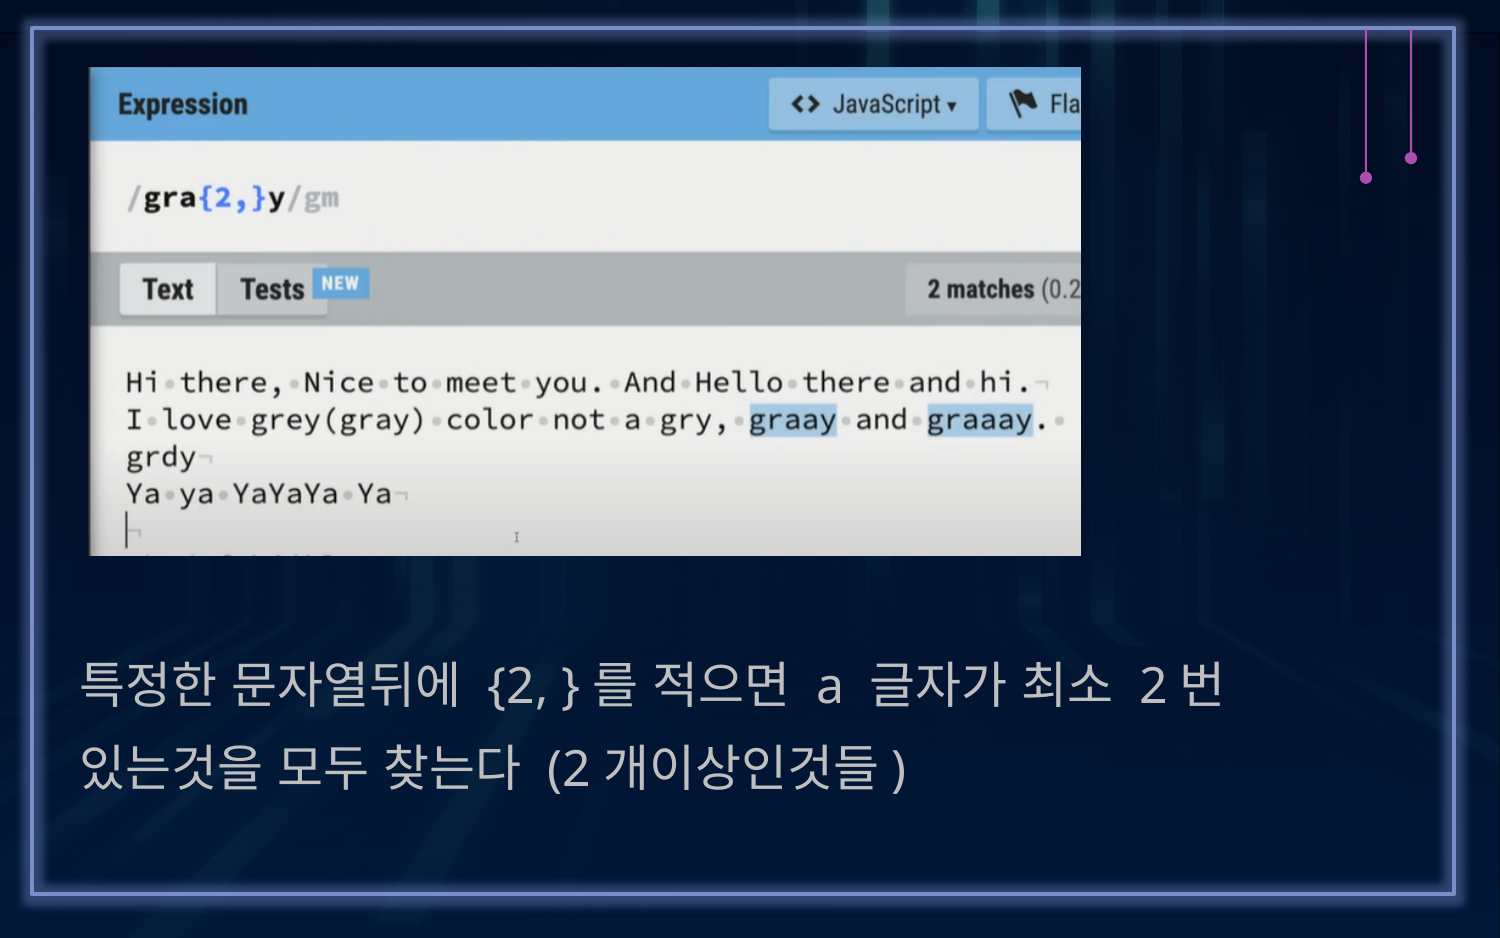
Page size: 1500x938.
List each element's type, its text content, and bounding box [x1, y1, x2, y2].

text_box 특정한 문자열뒤에 {2, }를 적으면 a 글자가 최소 2번 있는것을 모두 찾는다 (2개이상인것들) [64, 622, 1415, 863]
picture [88, 66, 1081, 556]
